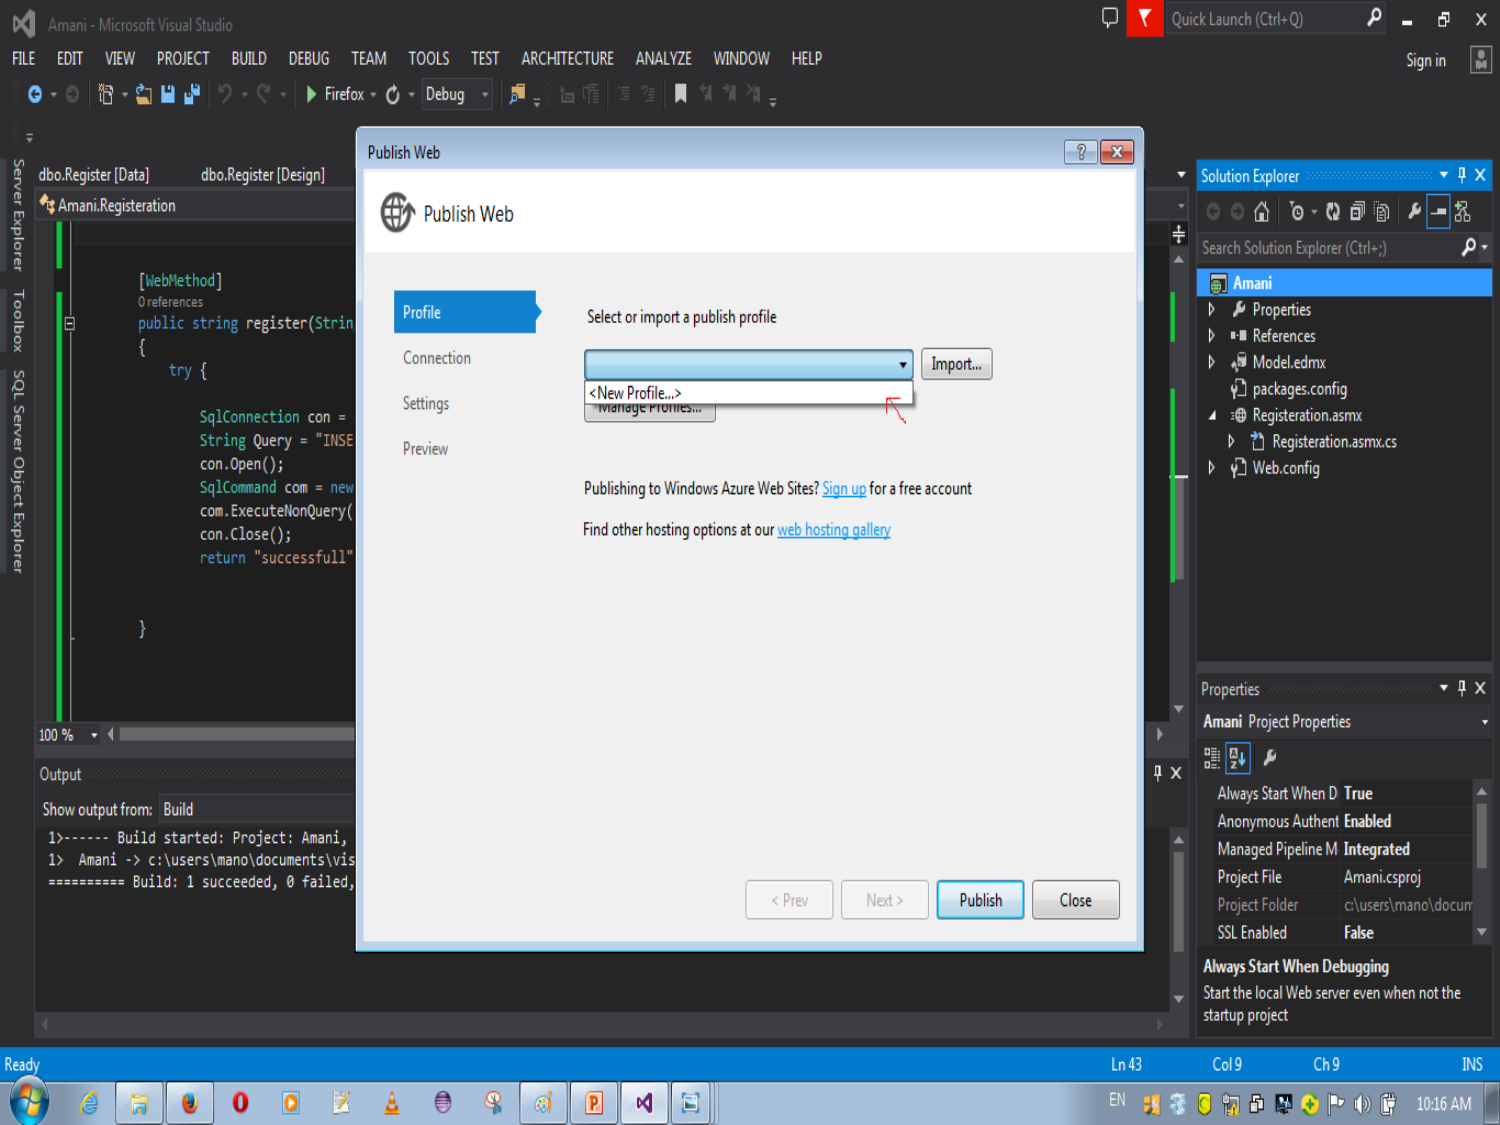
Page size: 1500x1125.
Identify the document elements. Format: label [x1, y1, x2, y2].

list [0, 0, 1500, 1125]
